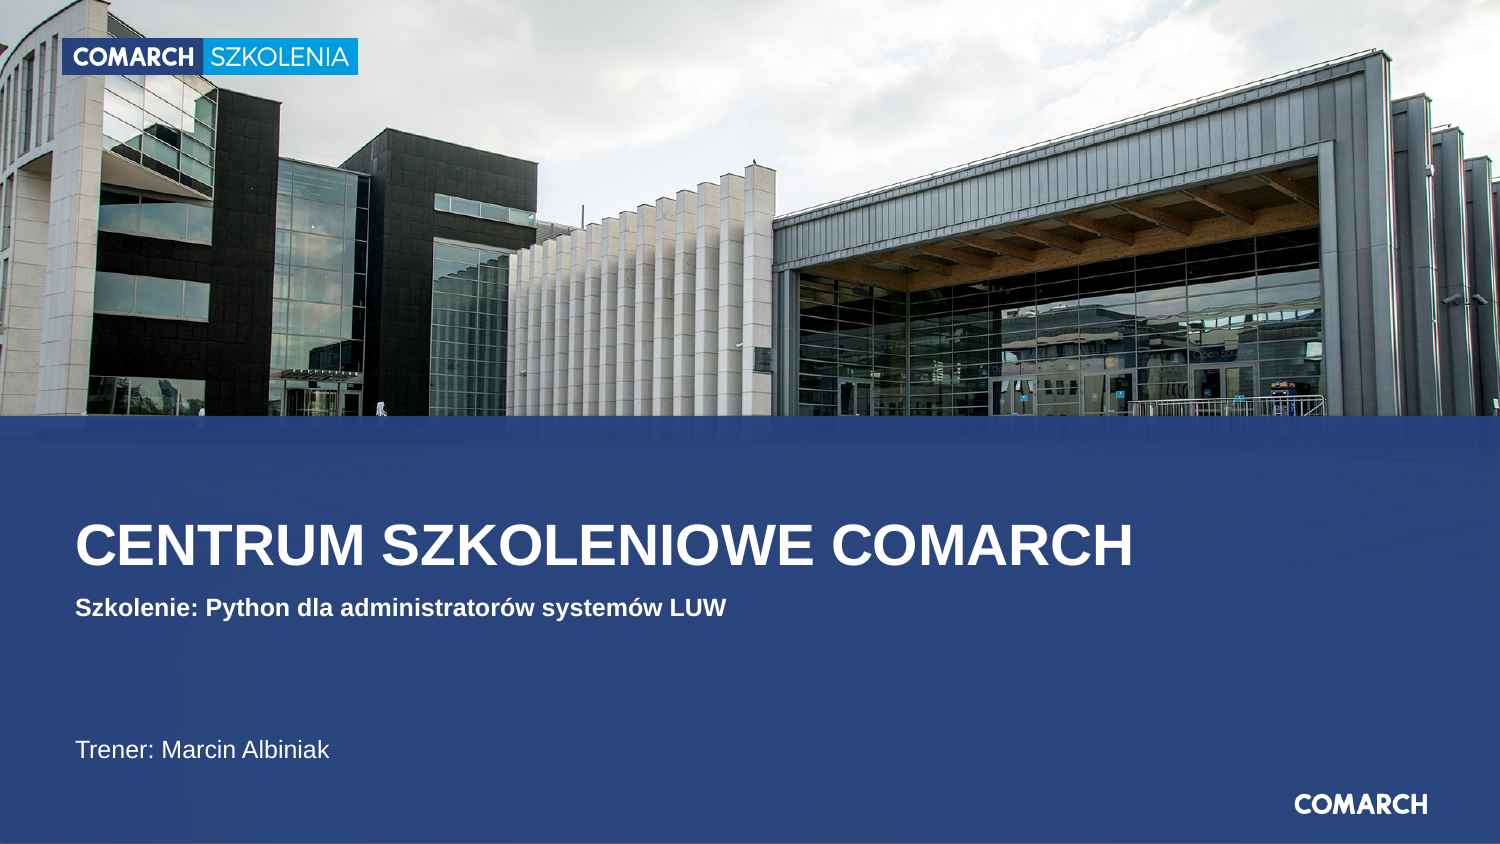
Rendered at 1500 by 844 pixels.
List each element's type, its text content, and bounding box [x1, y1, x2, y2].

title CENTRUM SZKOLENIOWE COMARCH [75, 415, 1425, 584]
picture [0, 0, 1500, 415]
subtitle Szkolenie: Python dla administratorów systemów LUW [75, 584, 1425, 675]
list Trener: Marcin Albiniak [75, 722, 732, 769]
picture [1294, 793, 1427, 814]
